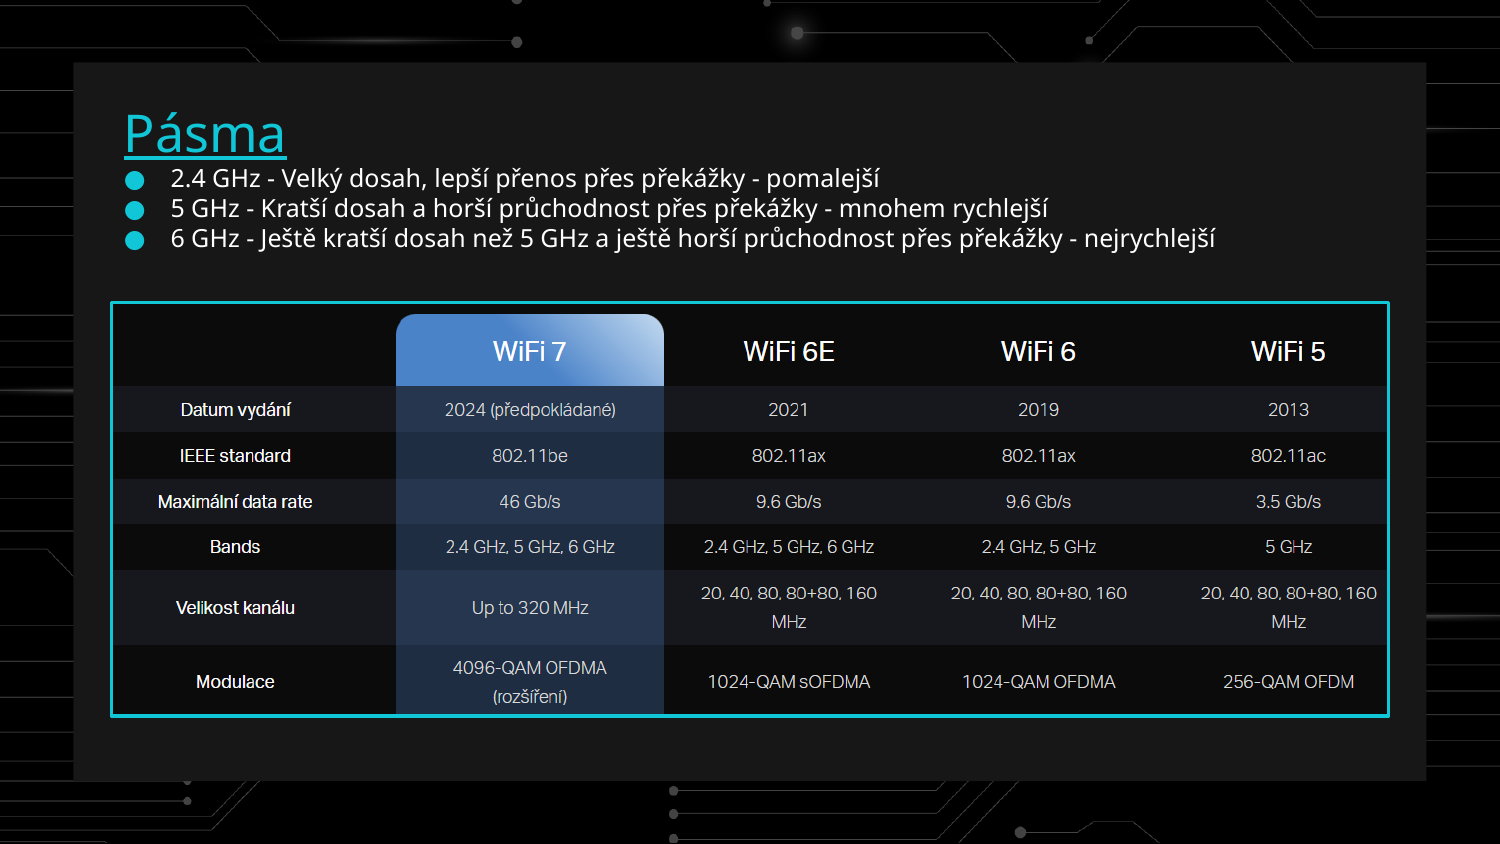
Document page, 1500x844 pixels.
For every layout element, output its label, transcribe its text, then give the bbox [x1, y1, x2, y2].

subtitle Pásma 2.4 GHz - Velký dosah, lepší přenos přes překážky - pomalejší 5 GHz - Kratší dosah a horší průchodnost přes překážky - mnohem rychlejší 6 GHz - Ještě kratší dosah než 5 GHz a ještě horší průchodnost přes překážky - nejrychlejší [108, 85, 1392, 304]
picture [0, 0, 1500, 843]
